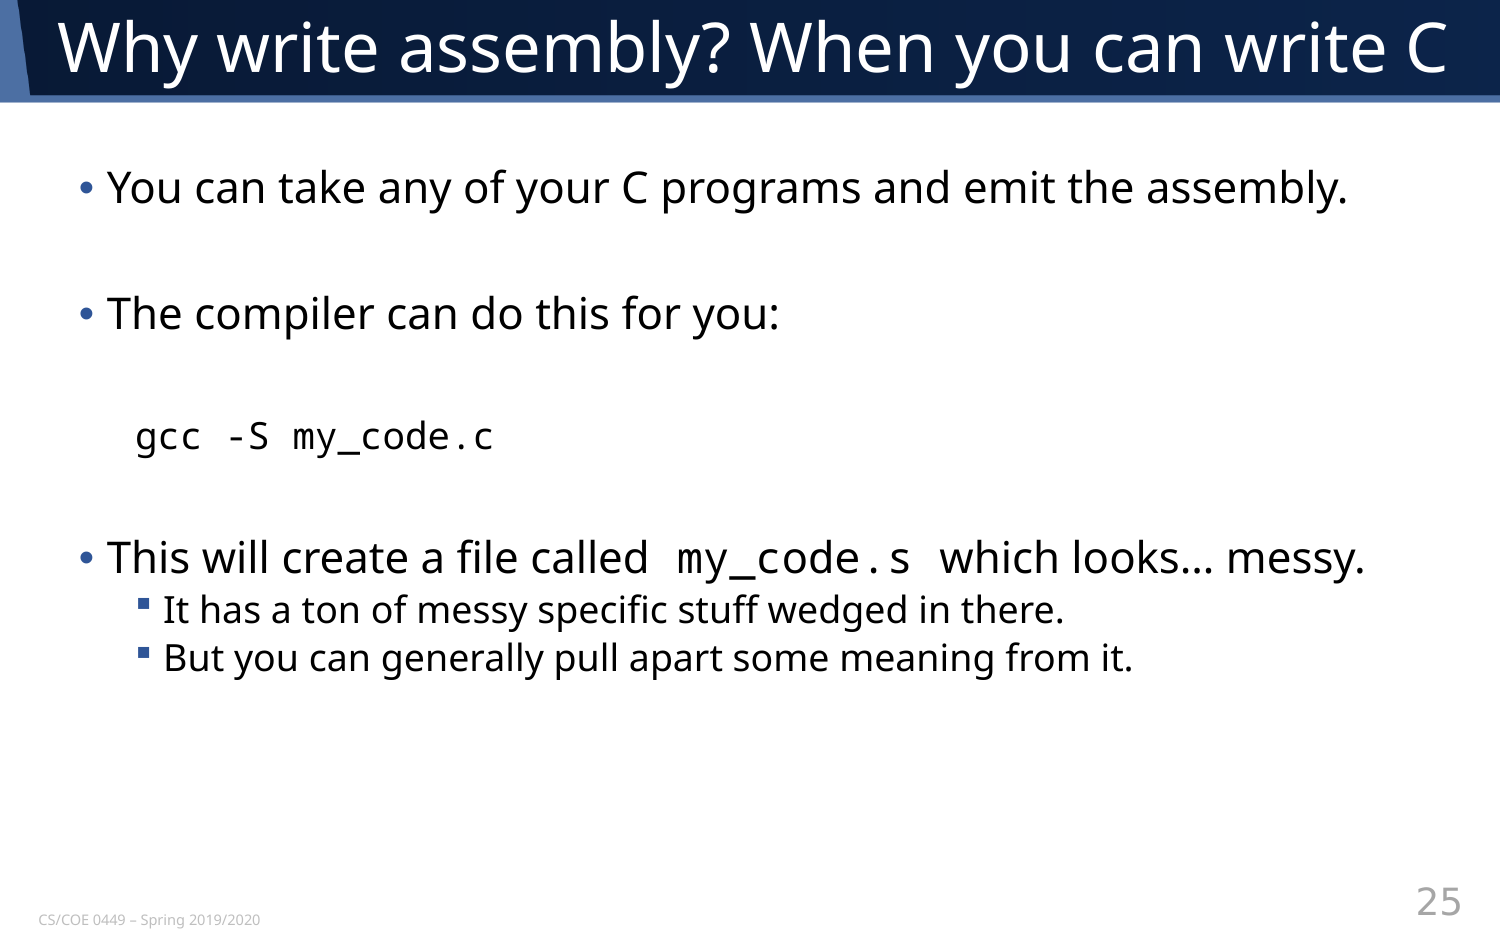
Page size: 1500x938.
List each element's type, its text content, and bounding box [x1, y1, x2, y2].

list You can take any of your C programs and emit the assembly. The compiler can do this for you: gcc -S my_code.c This will create a file called my_code.s which looks… messy. It has a ton of messy specific stuff wedged in there. But you can generally pull apart some meaning from it. [63, 158, 1433, 845]
footer CS/COE 0449 – Spring 2019/2020 [0, 906, 299, 936]
picture [0, 0, 1500, 938]
slide_number 25 [1376, 875, 1478, 926]
title Why write assembly? When you can write C [42, 3, 1500, 97]
